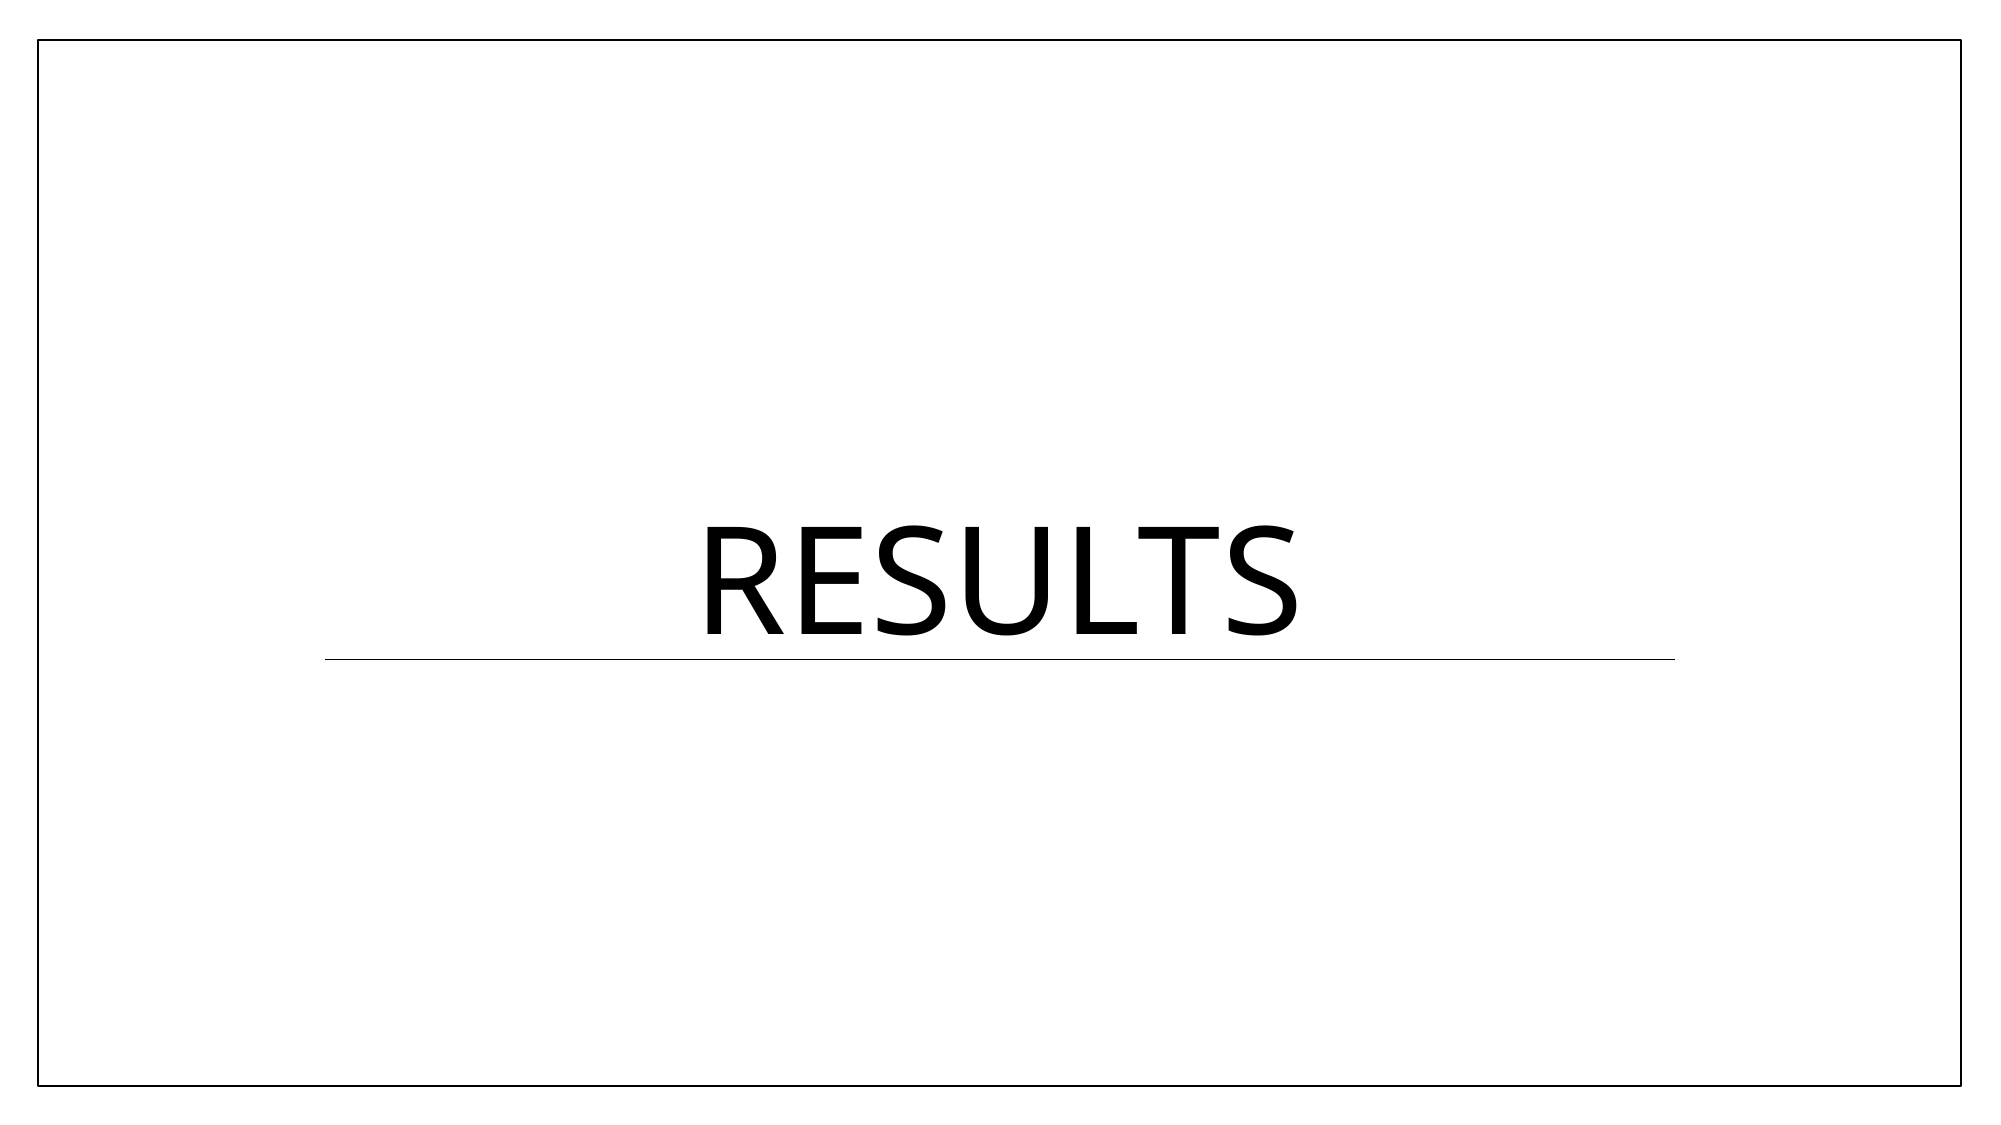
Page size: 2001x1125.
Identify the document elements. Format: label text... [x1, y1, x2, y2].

title Results [181, 192, 1817, 673]
